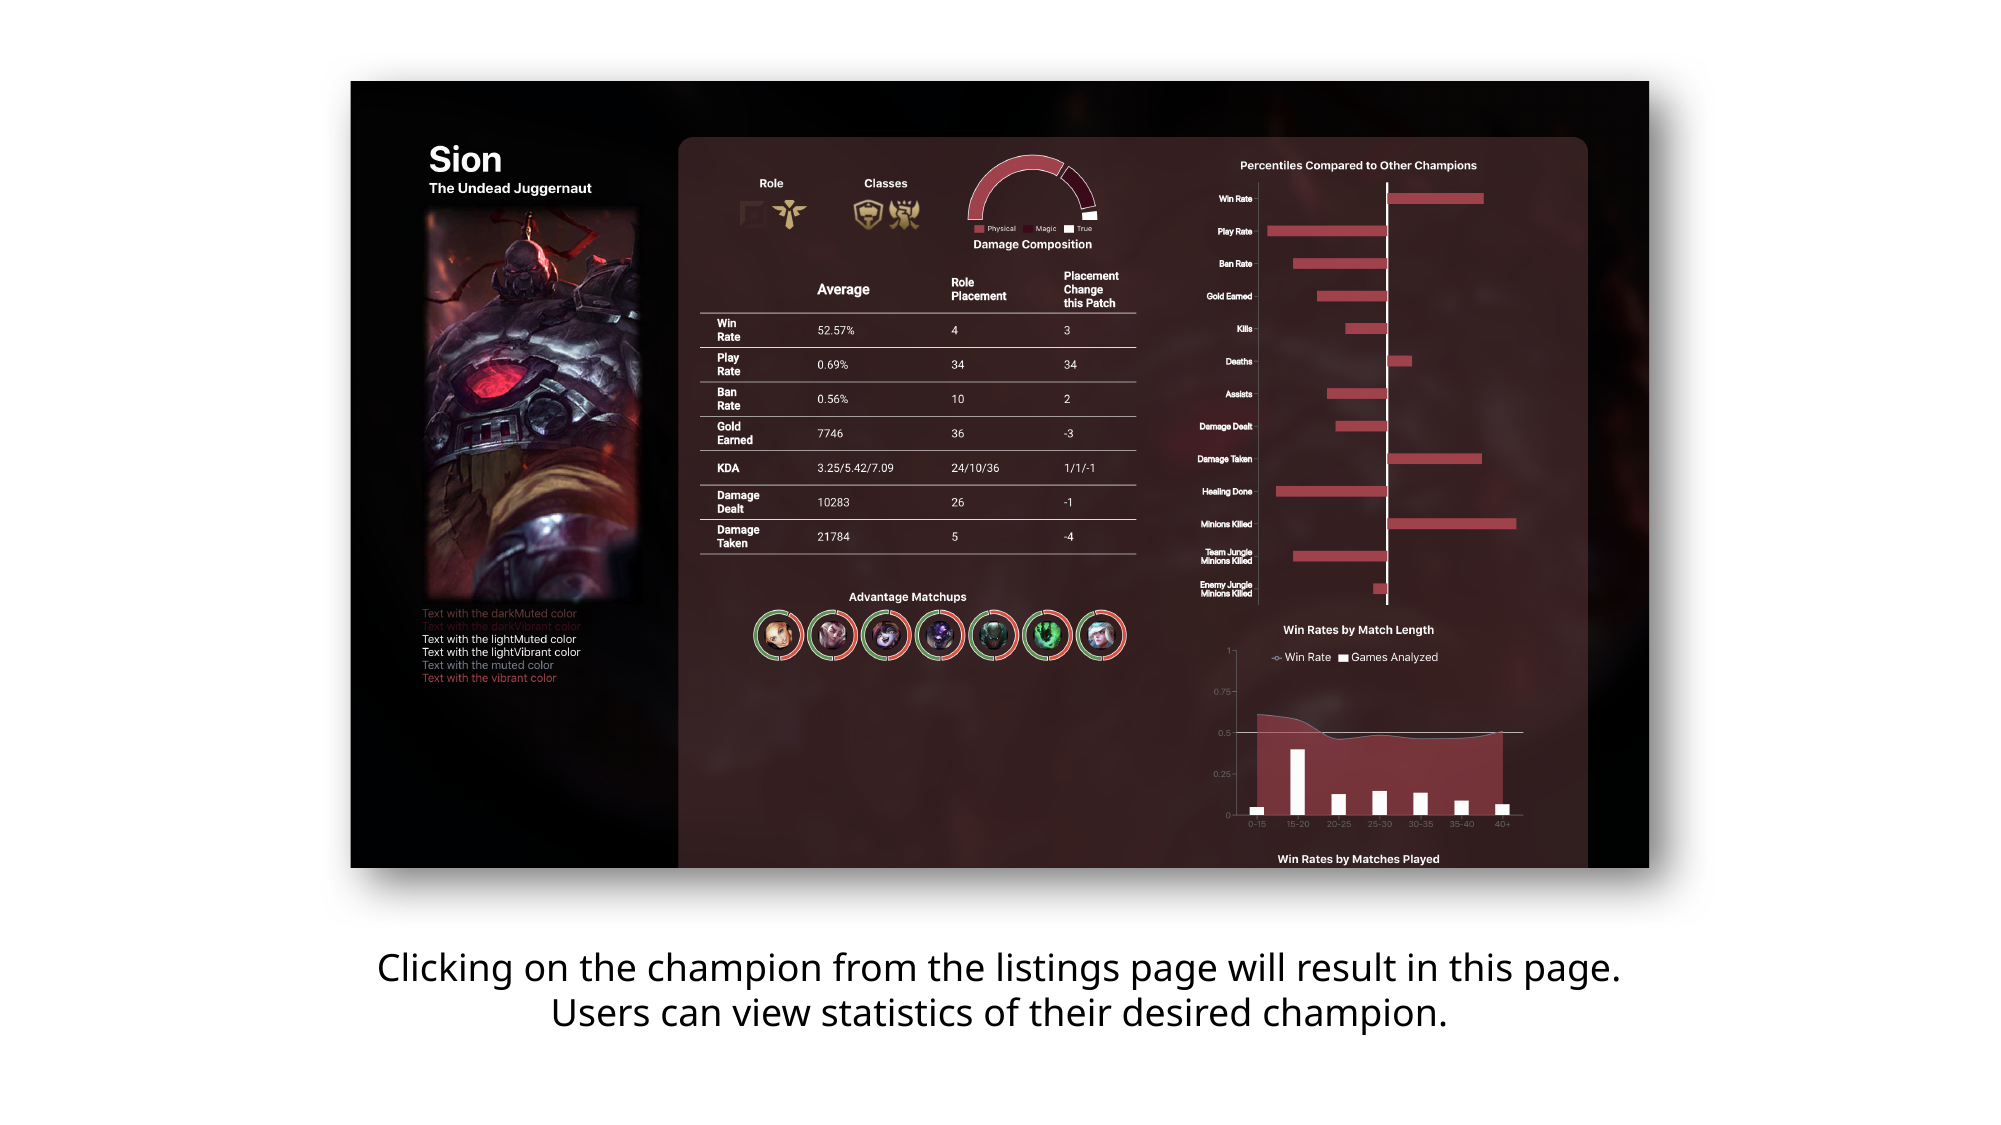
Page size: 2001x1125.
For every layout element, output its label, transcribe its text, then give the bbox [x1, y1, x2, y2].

picture [350, 81, 1650, 868]
text_box Clicking on the champion from the listings page will result in this page. Users can view statistics of their desired champion. [350, 937, 1650, 1042]
